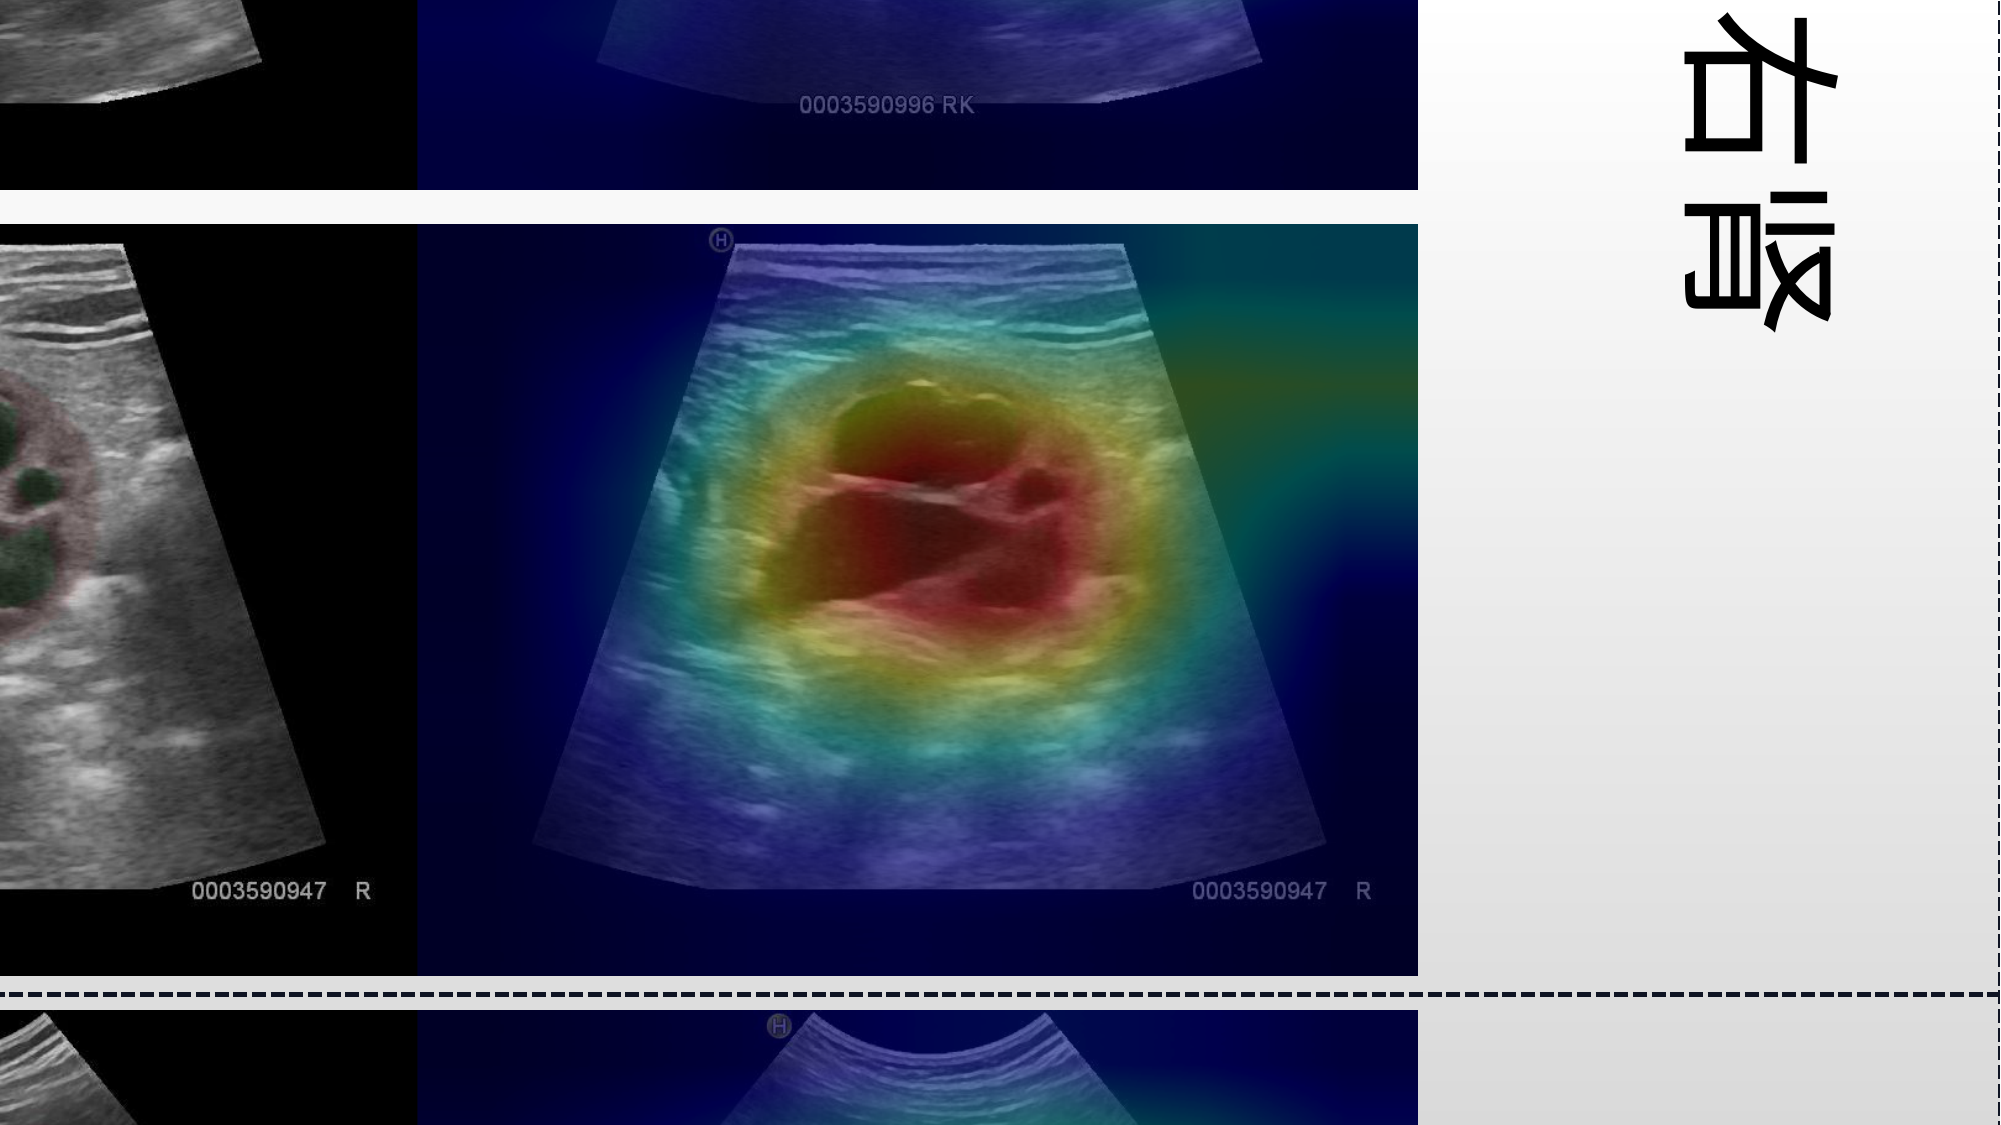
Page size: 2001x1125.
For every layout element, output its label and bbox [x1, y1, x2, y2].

text_box [0, 0, 2000, 1125]
